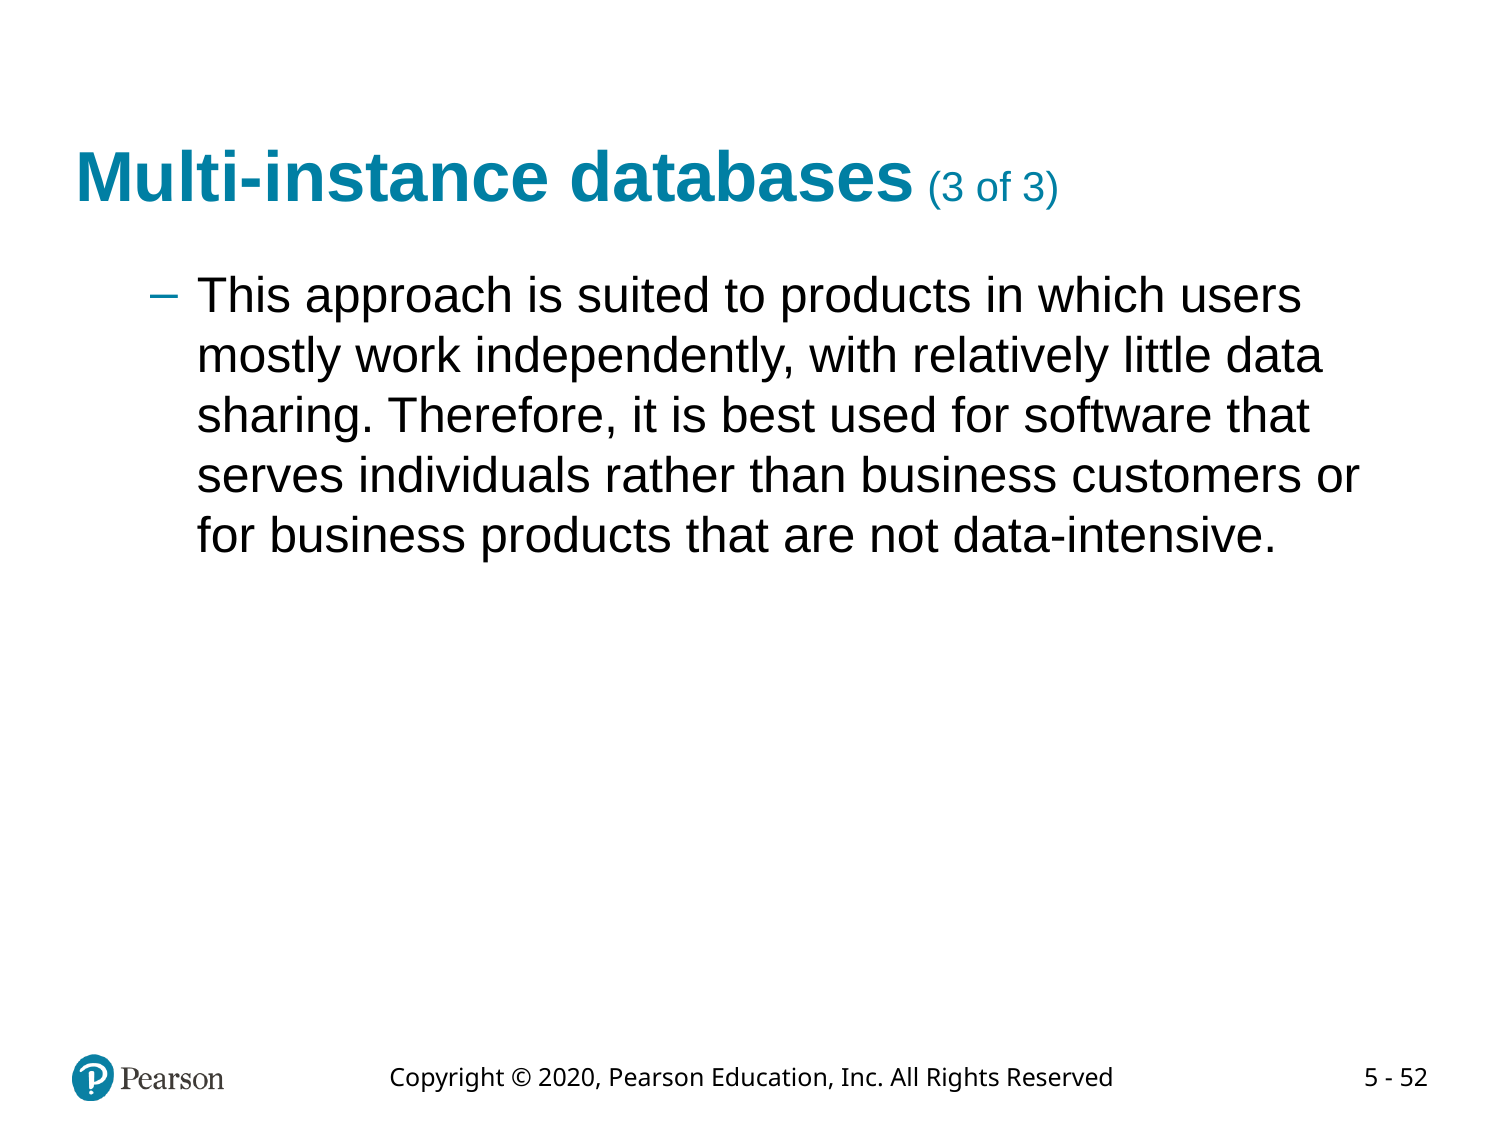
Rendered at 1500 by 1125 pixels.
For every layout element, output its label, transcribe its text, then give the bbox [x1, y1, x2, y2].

picture [72, 1054, 89, 1072]
list This approach is suited to products in which users mostly work independently, with relatively little data sharing. Therefore, it is best used for software that serves individuals rather than business customers or for business products that are not data-intensive. [75, 262, 1425, 1005]
title Multi-instance databases (3 of 3) [75, 35, 1425, 216]
picture [81, 1064, 107, 1089]
picture [72, 1087, 83, 1101]
picture [99, 1054, 224, 1101]
